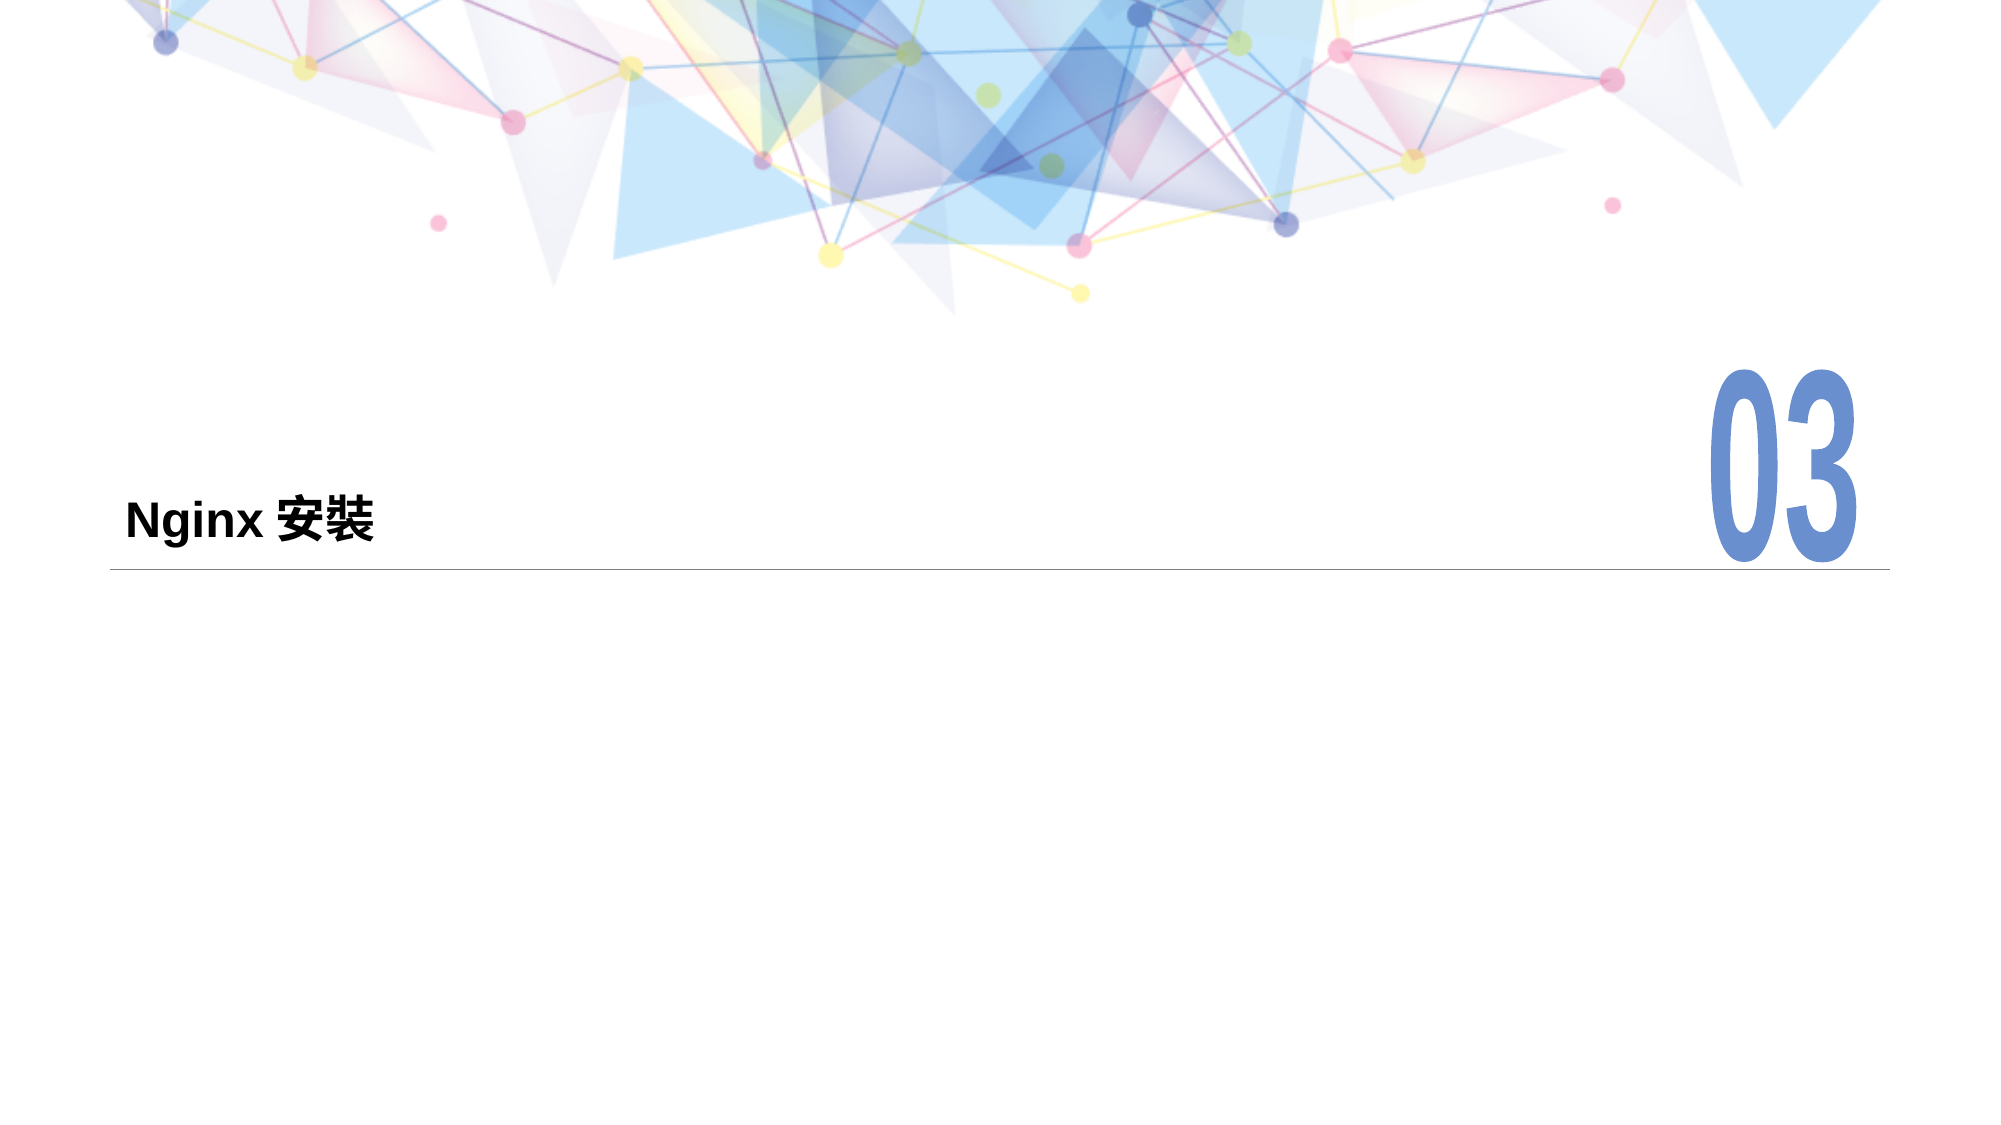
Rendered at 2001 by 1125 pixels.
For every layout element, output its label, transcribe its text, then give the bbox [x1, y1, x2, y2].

picture [7, 0, 1890, 442]
title Nginx安裝 [109, 480, 1890, 563]
